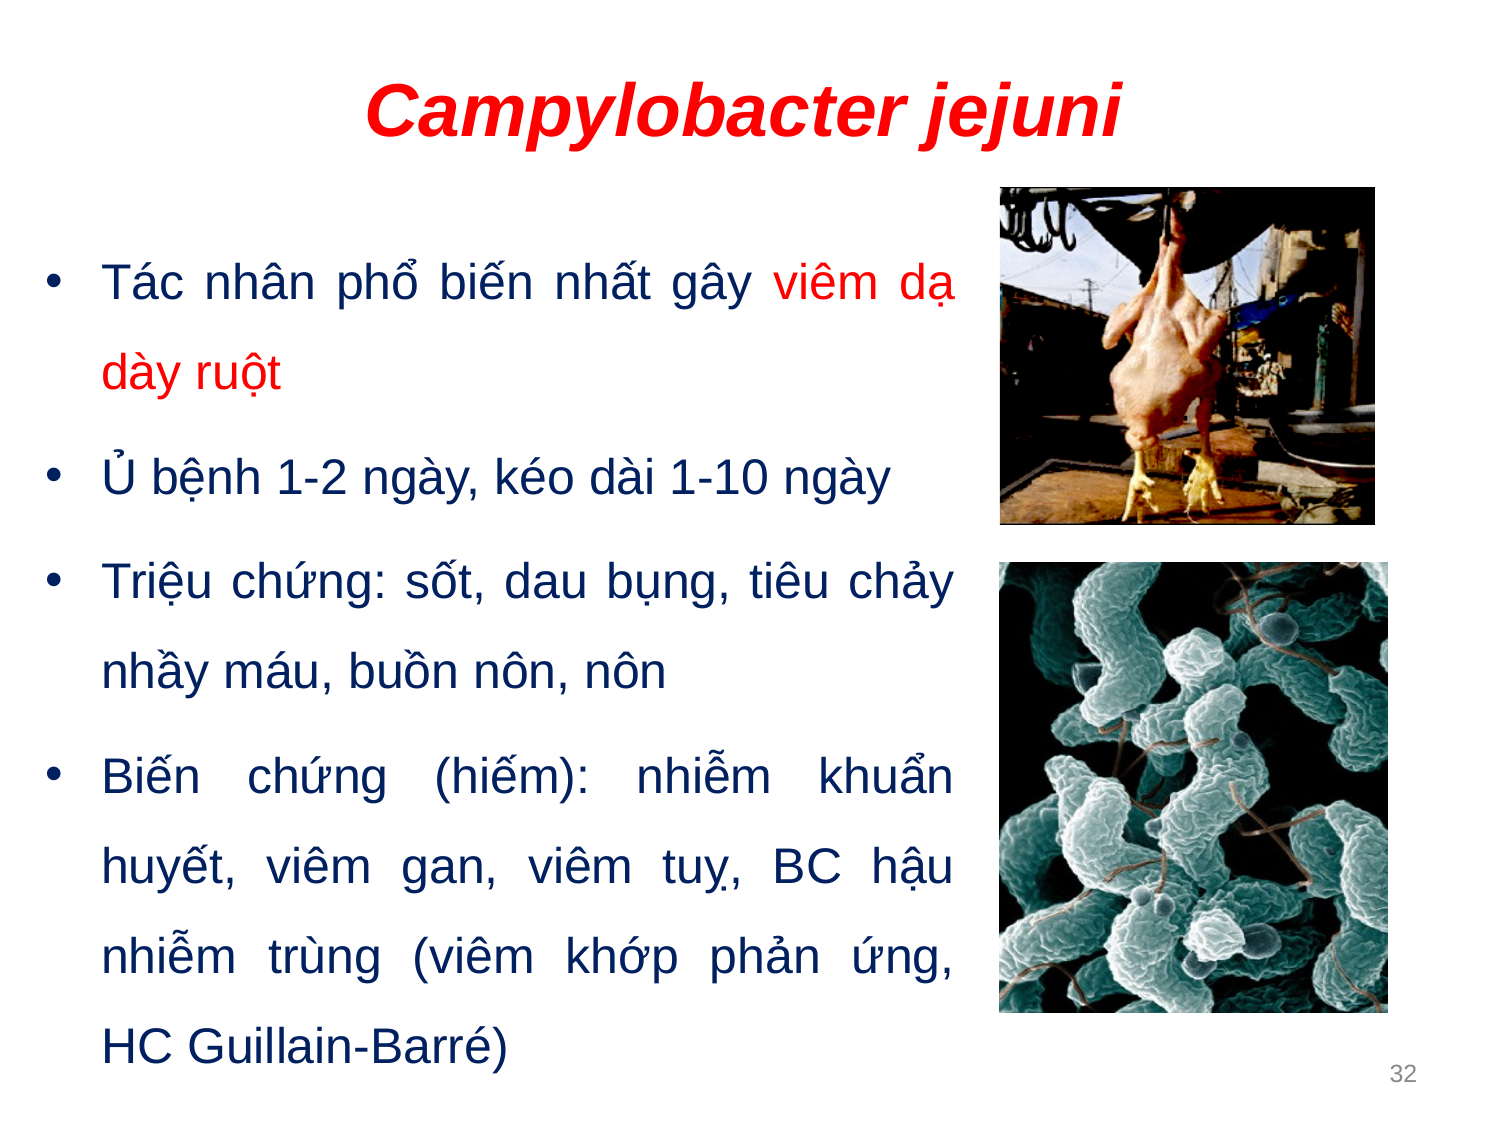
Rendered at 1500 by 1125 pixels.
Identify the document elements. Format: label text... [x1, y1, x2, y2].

slide_number 32 [1379, 1050, 1426, 1095]
picture [999, 187, 1376, 526]
picture [999, 562, 1388, 1013]
title Campylobacter jejuni [174, 49, 1313, 163]
list Tác nhân phổ biến nhất gây viêm dạ dày ruột Ủ bệnh 1-2 ngày, kéo dài 1-10 ngày Triệu chứng: sốt, dau bụng, tiêu chảy nhầy máu, buồn nôn, nôn Biến chứng (hiếm): nhiễm khuẩn huyết, viêm gan, viêm tuỵ, BC hậu nhiễm trùng (viêm khớp phản ứng, HC Guillain-Barré) [36, 211, 963, 1101]
